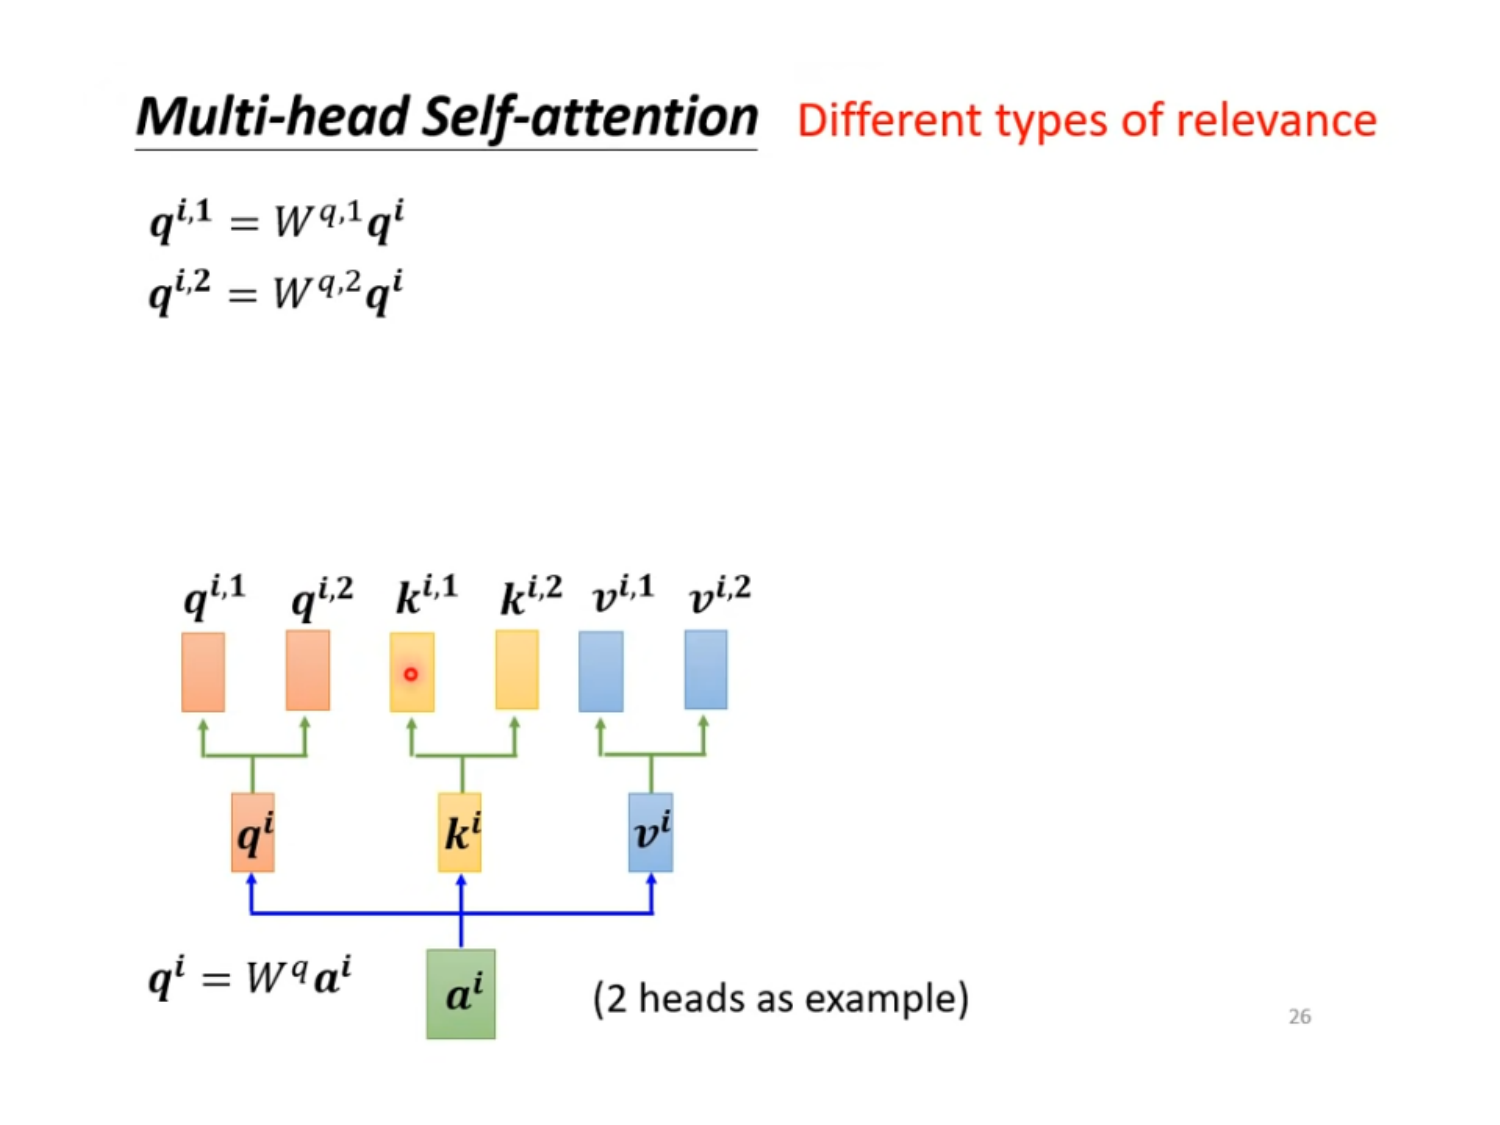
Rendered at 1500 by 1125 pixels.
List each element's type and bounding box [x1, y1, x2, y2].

picture [83, 62, 1417, 1063]
